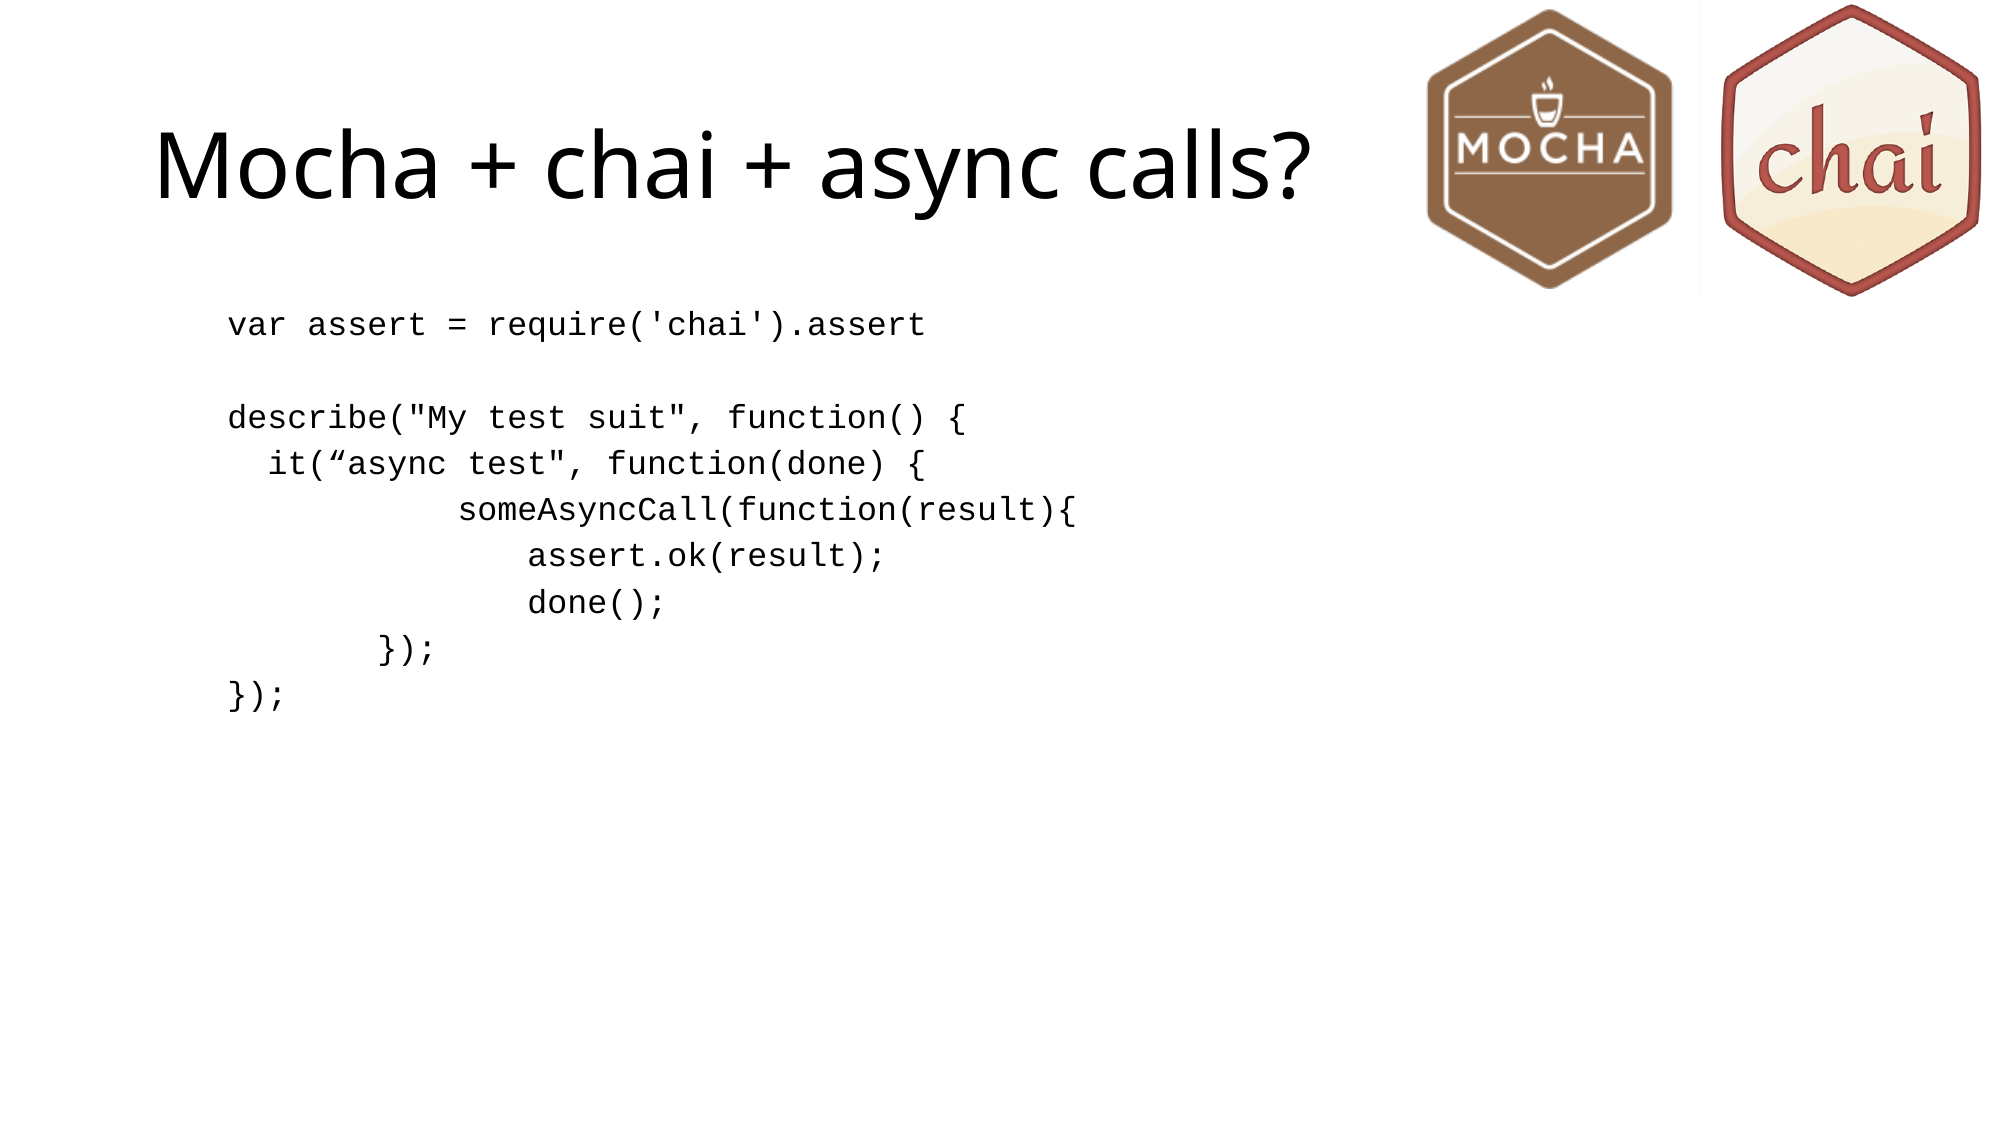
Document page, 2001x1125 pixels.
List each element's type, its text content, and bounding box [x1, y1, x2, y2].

title Mocha + chai + async calls? [137, 59, 1399, 278]
picture [1399, 0, 2000, 300]
list var assert = require('chai').assert describe("My test suit", function() { it(“async test", function(done) { someAsyncCall(function(result){ assert.ok(result); done(); }); }); [137, 299, 1863, 1125]
